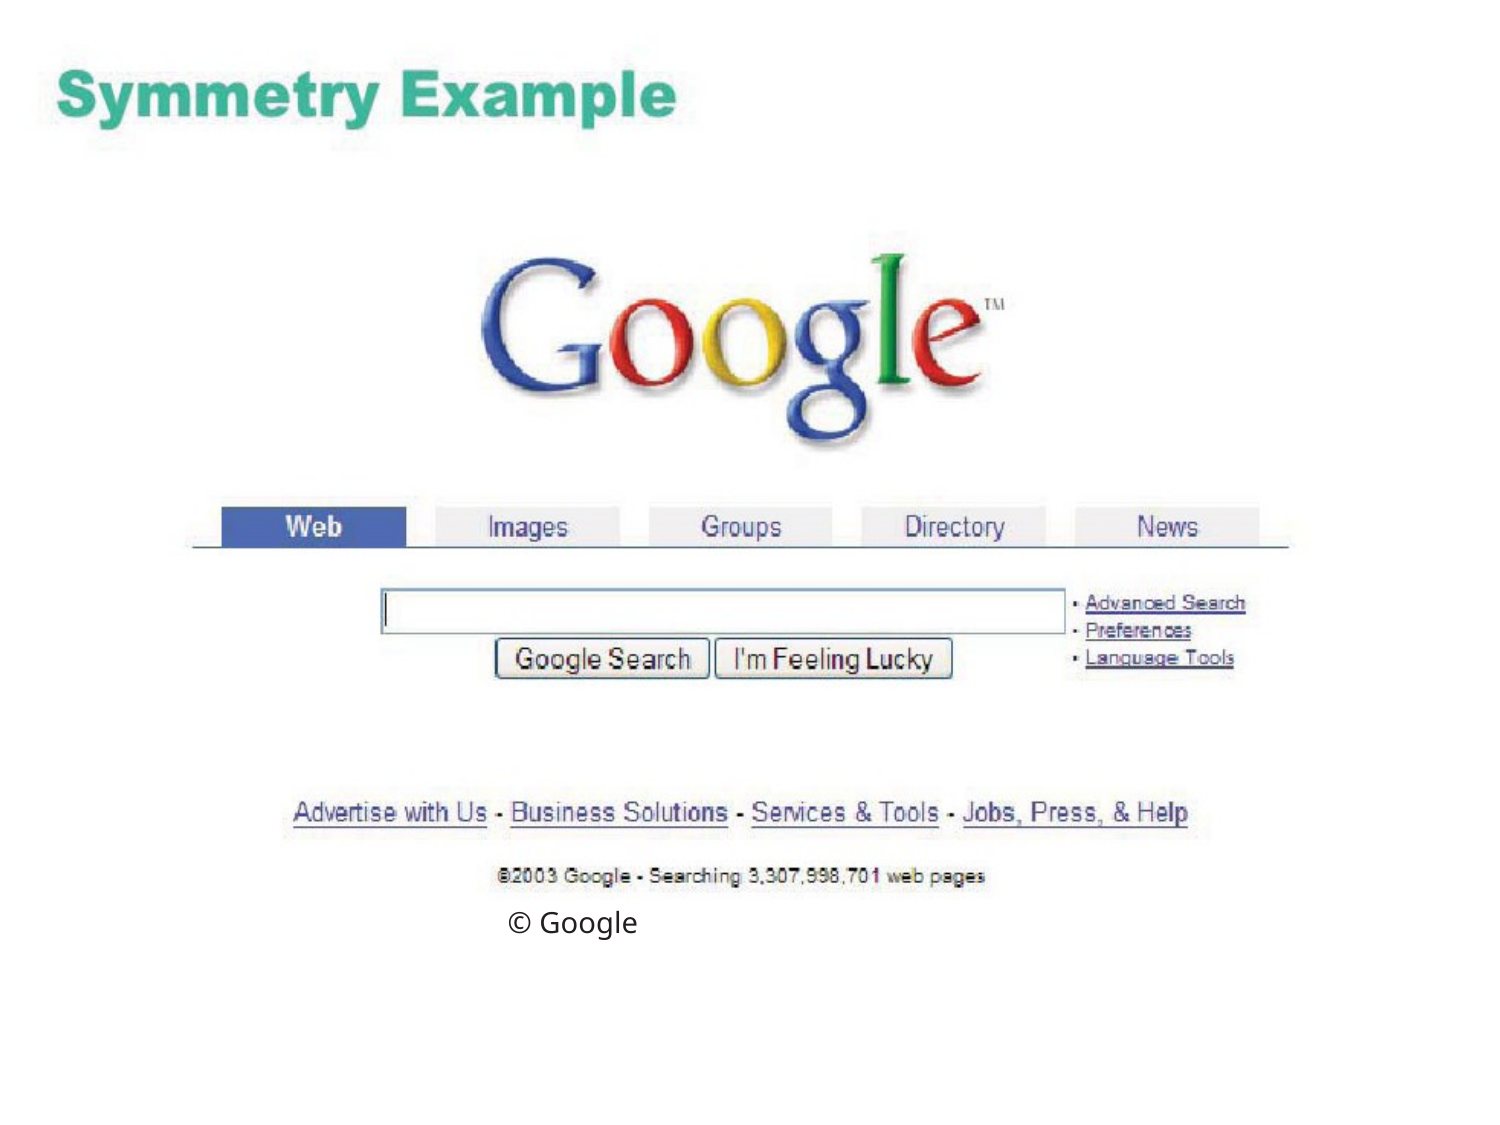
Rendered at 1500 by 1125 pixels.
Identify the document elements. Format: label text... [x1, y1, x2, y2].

text_box [0, 0, 1498, 1123]
text_box © Google [502, 904, 935, 940]
